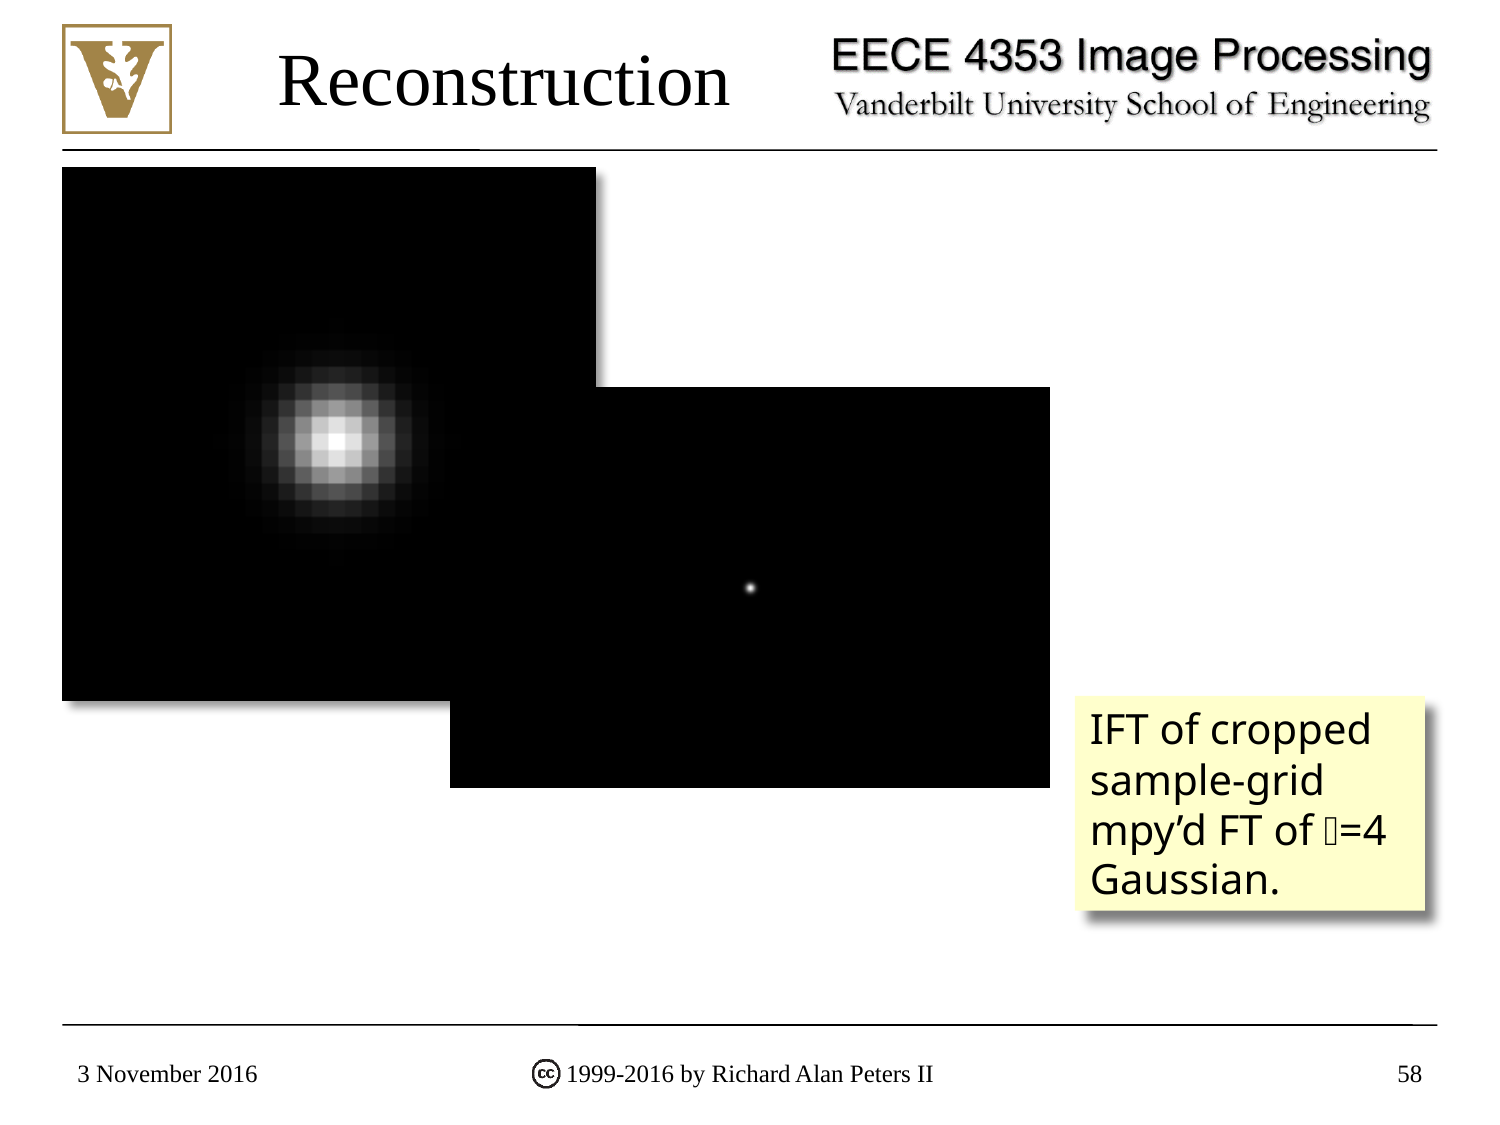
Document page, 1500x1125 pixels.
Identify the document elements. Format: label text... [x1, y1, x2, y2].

footer 1999-2016 by Richard Alan Peters II [496, 1042, 1004, 1103]
title Reconstruction [262, 16, 775, 135]
picture [62, 166, 1051, 788]
picture [62, 24, 172, 134]
picture [826, 25, 1436, 133]
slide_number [62, 1042, 400, 1103]
text_box IFT of cropped sample-grid mpy’d FT of =4 Gaussian. [1074, 695, 1425, 911]
slide_number 58 [1100, 1042, 1438, 1103]
